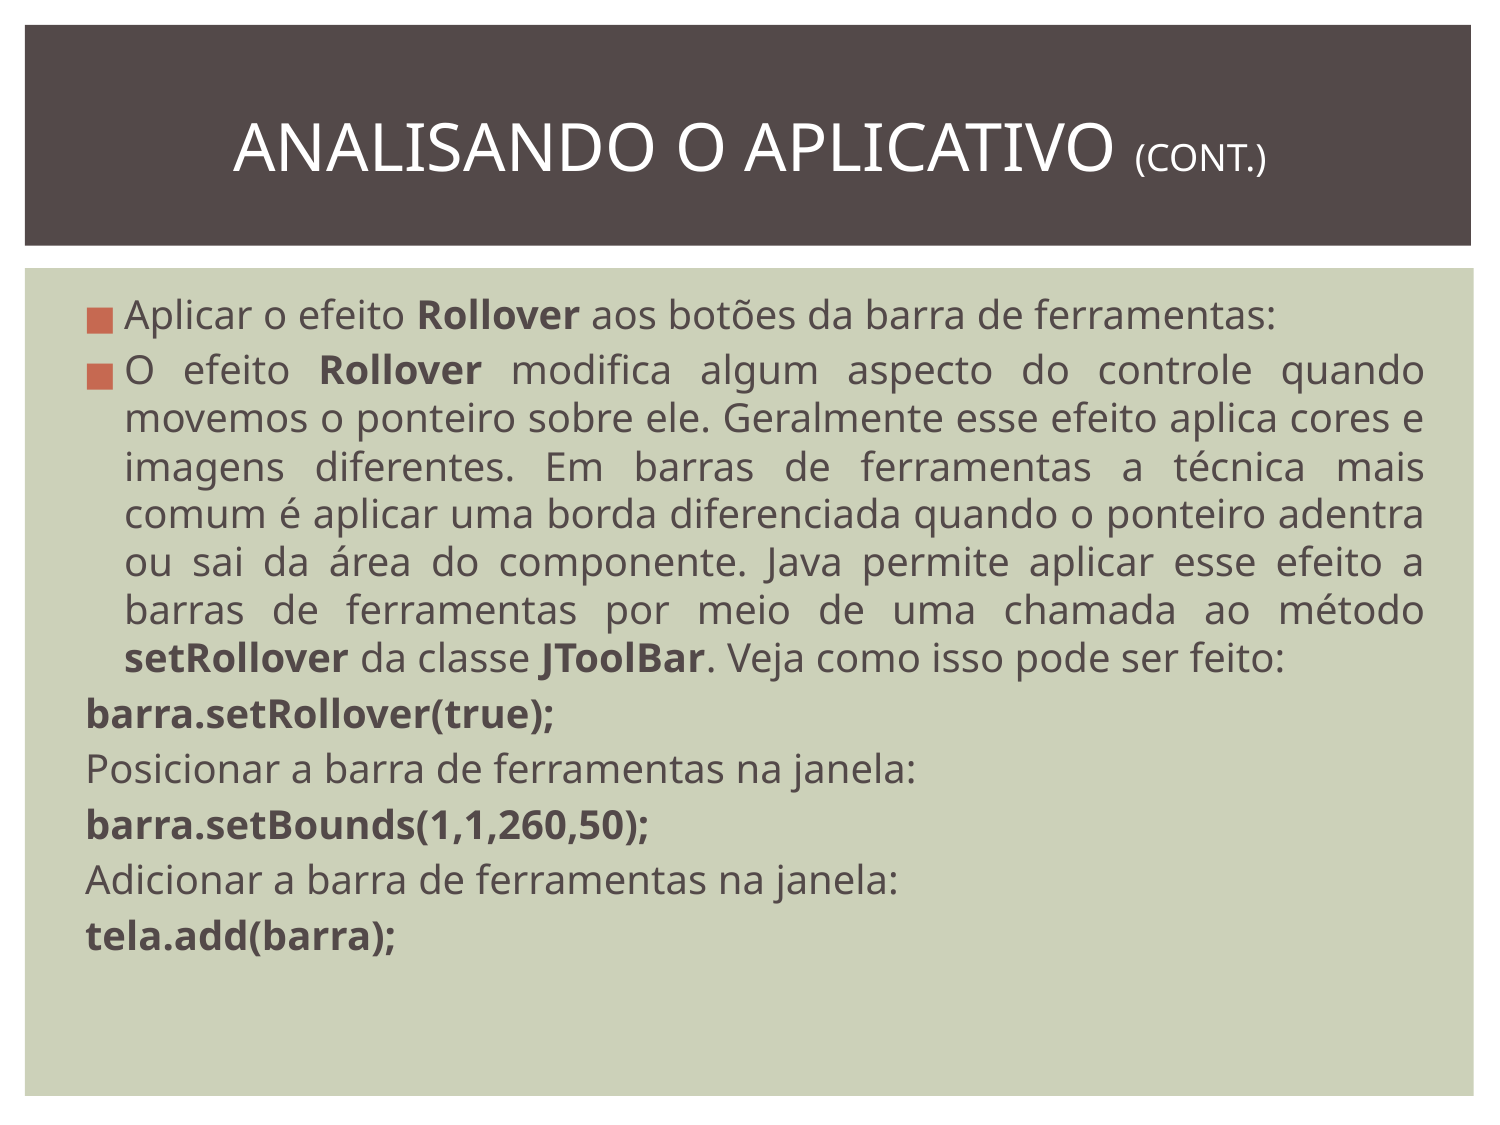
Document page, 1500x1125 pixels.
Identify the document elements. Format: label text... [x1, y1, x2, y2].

list Aplicar o efeito Rollover aos botões da barra de ferramentas: O efeito Rollover modifica algum aspecto do controle quando movemos o ponteiro sobre ele. Geralmente esse efeito aplica cores e imagens diferentes. Em barras de ferramentas a técnica mais comum é aplicar uma borda diferenciada quando o ponteiro adentra ou sai da área do componente. Java permite aplicar esse efeito a barras de ferramentas por meio de uma chamada ao método setRollover da classe JToolBar. Veja como isso pode ser feito: barra.setRollover(true); Posicionar a barra de ferramentas na janela: barra.setBounds(1,1,260,50); Adicionar a barra de ferramentas na janela: tela.add(barra); [62, 281, 1442, 1005]
title ANALISANDO O APLICATIVO (CONT.) [62, 58, 1438, 232]
